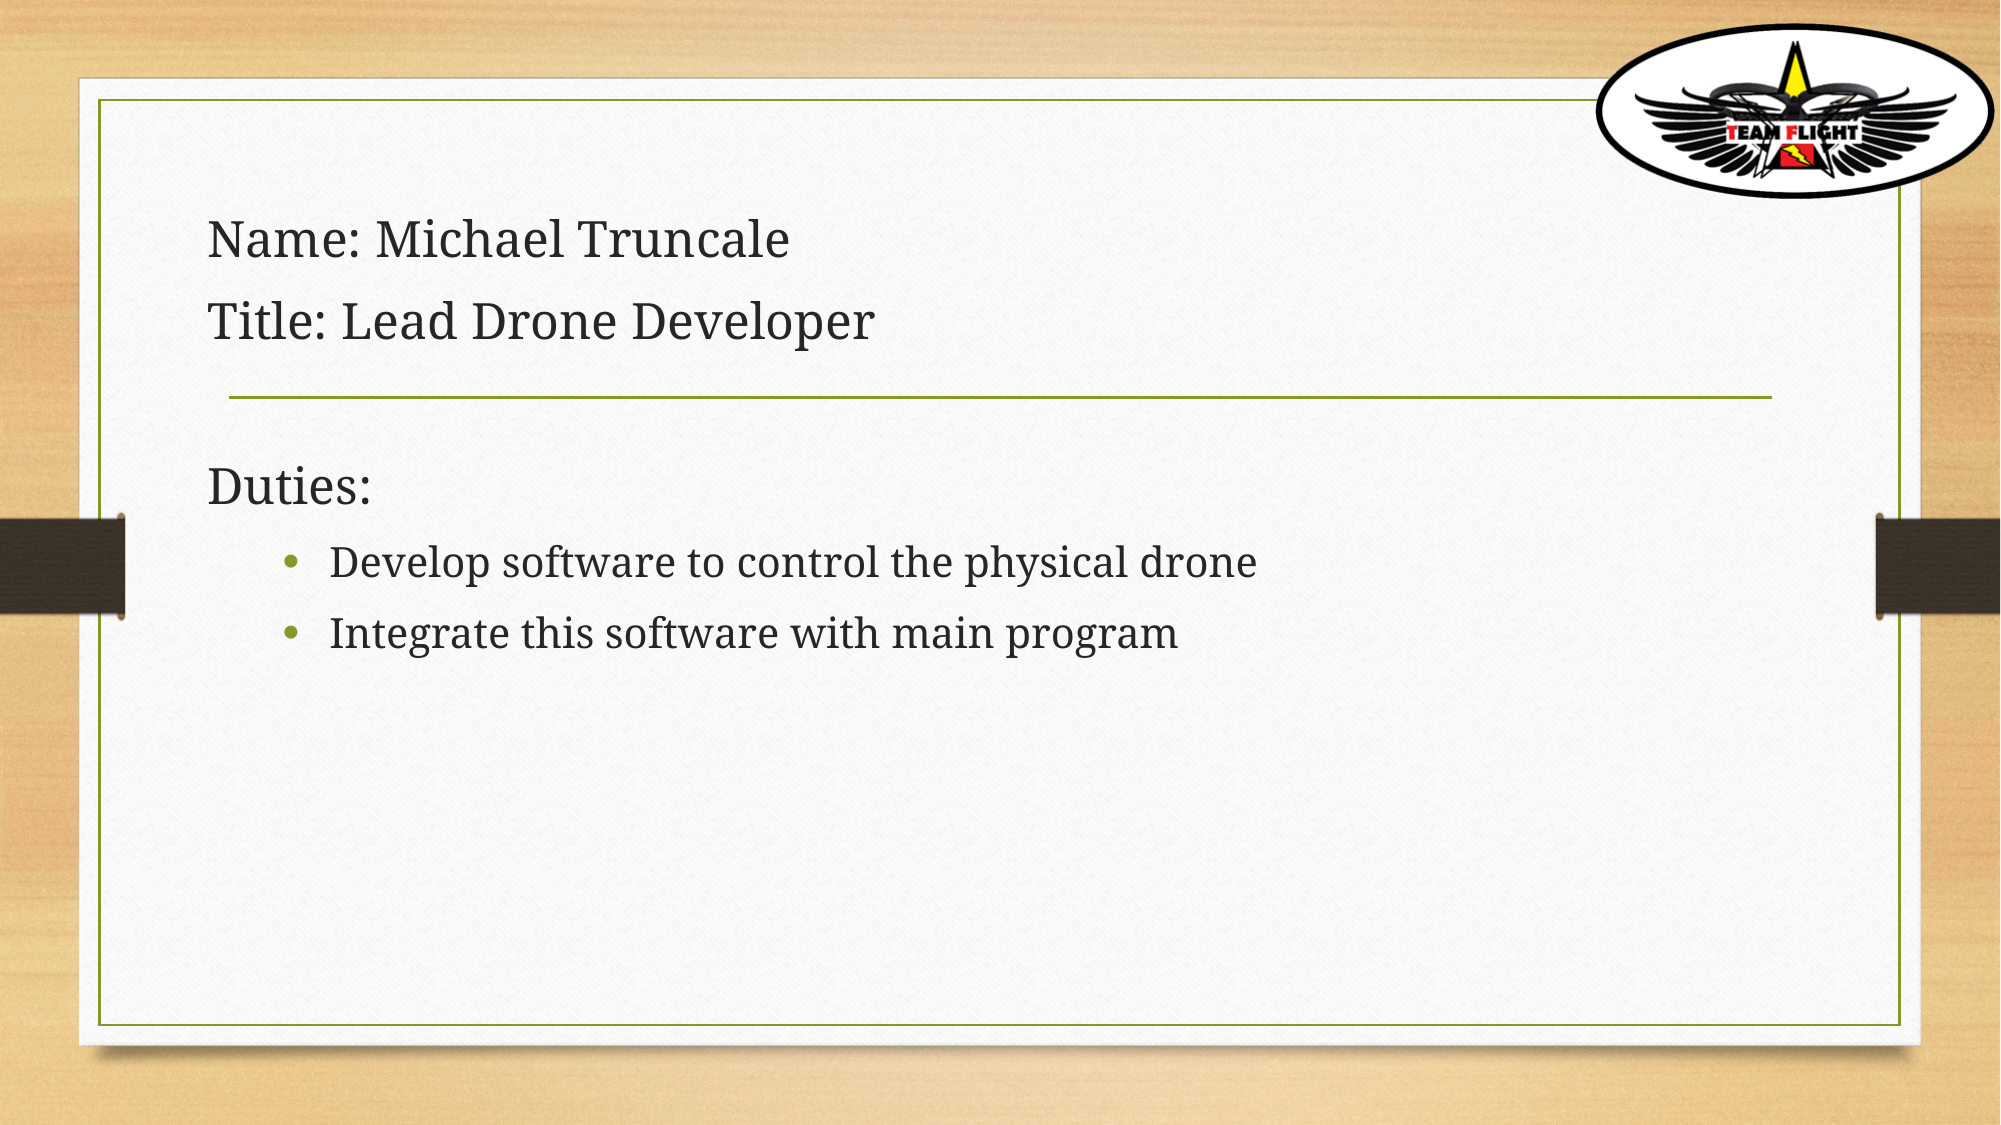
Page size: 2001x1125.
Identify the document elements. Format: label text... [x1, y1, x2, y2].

list Name: Michael Truncale Title: Lead Drone Developer Duties: Develop software to control the physical drone Integrate this software with main program [192, 199, 1768, 745]
picture [0, 0, 2001, 1125]
